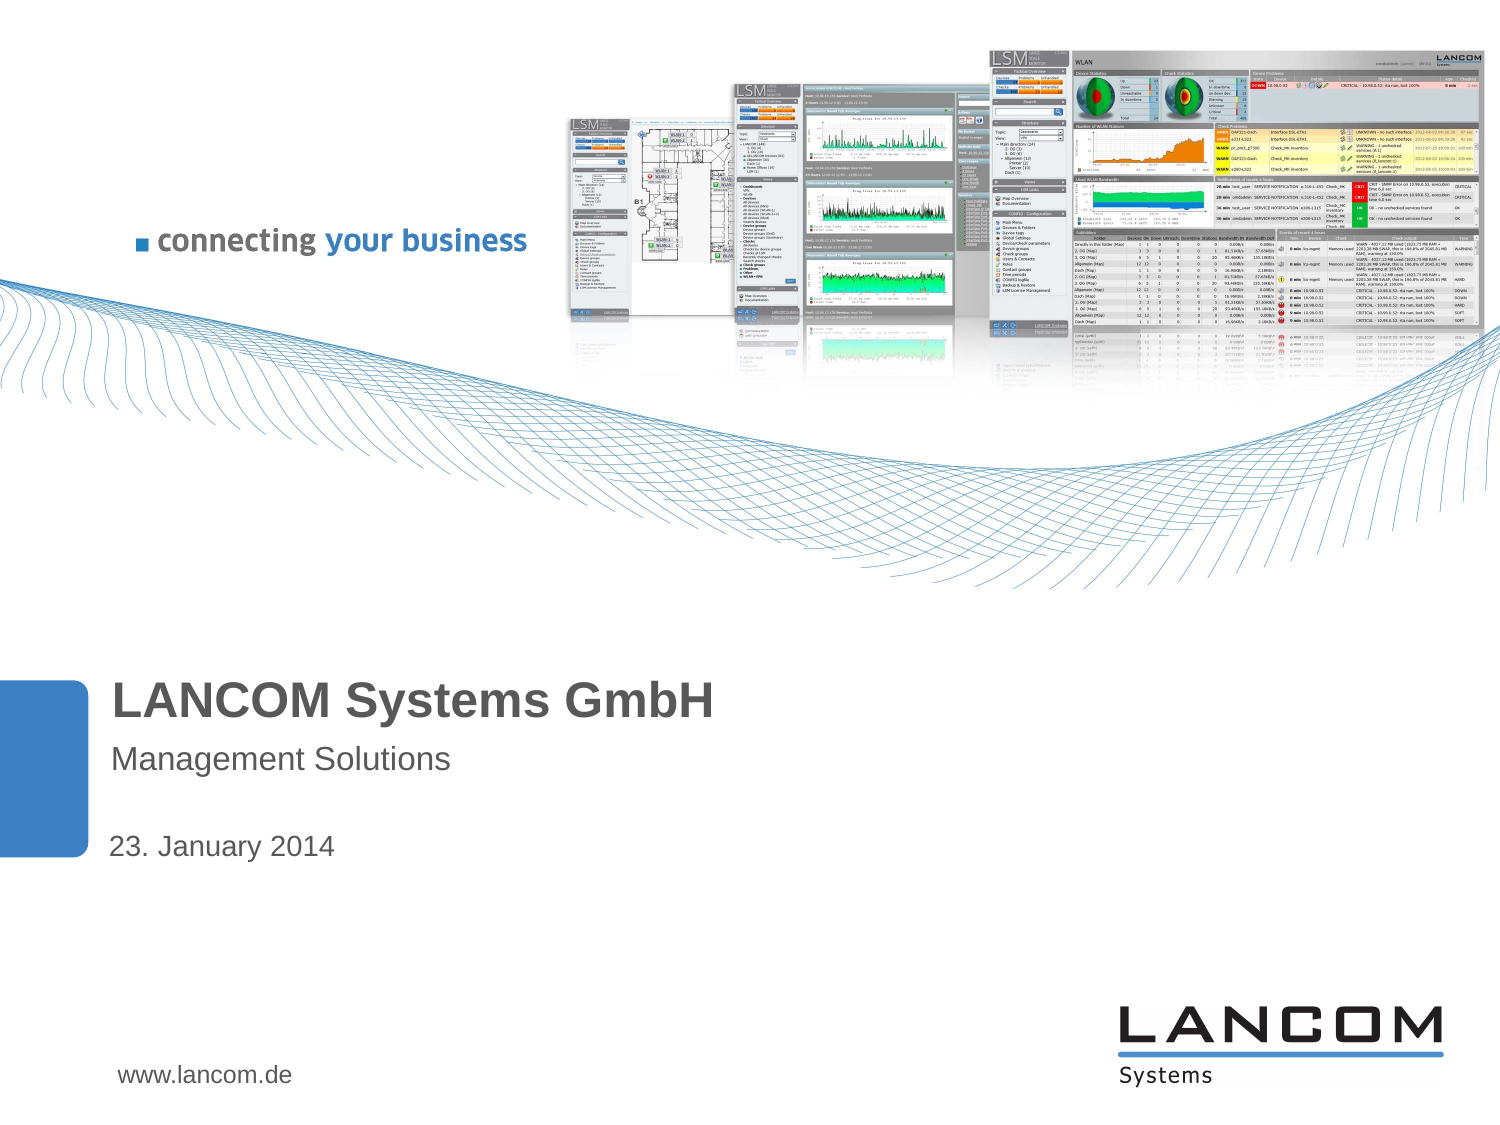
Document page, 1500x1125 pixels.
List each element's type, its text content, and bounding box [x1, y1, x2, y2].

list 23. January 2014 [108, 827, 1144, 884]
picture [1117, 1006, 1444, 1088]
subtitle Management Solutions [95, 729, 1147, 857]
list LANCOM Systems GmbH [111, 667, 1223, 730]
picture [0, 0, 1500, 708]
